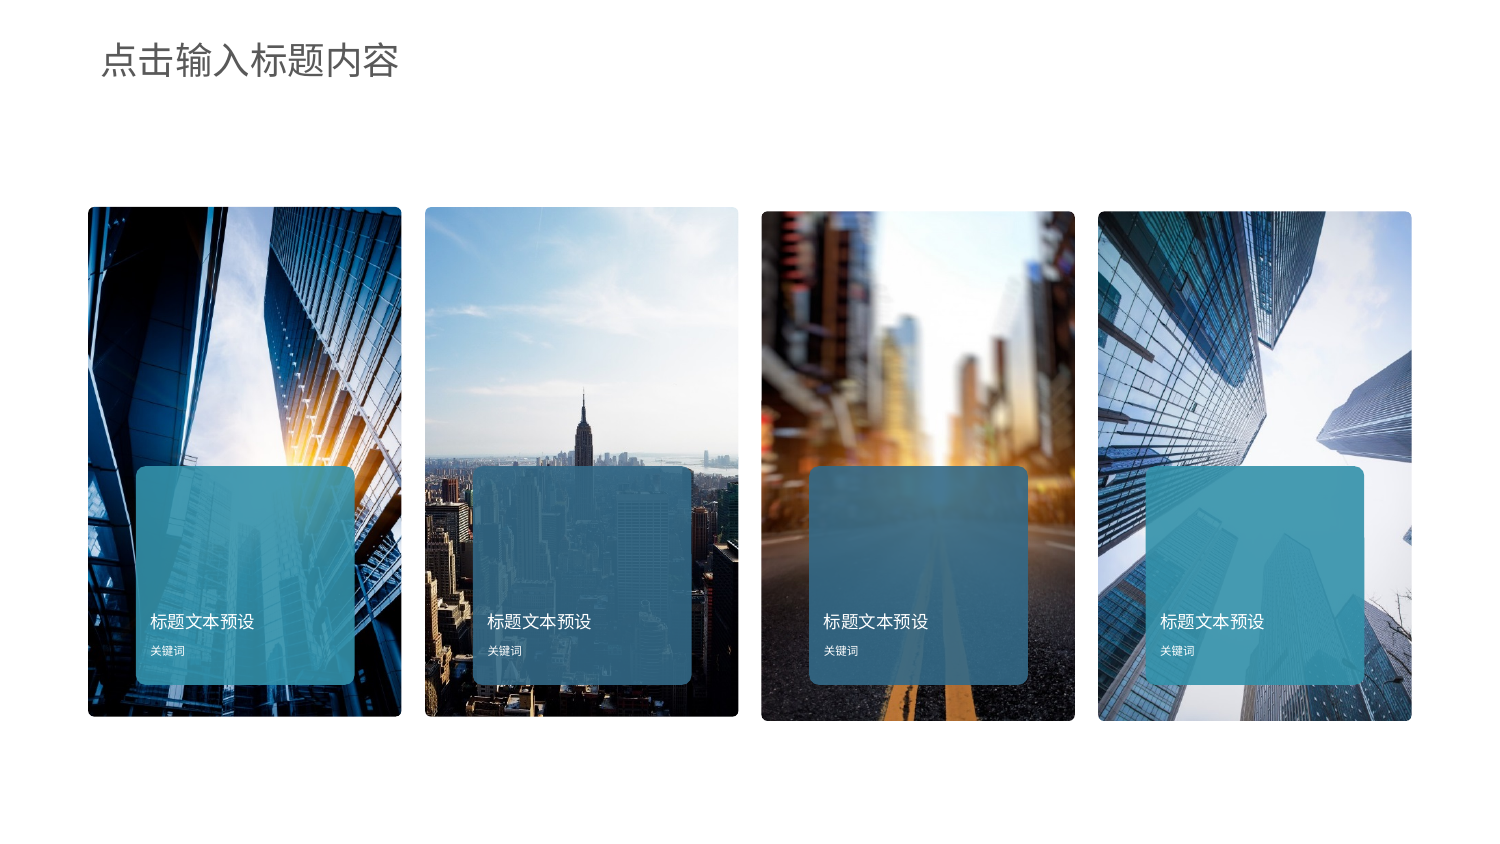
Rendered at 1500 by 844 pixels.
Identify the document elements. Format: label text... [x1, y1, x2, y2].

text_box [759, 209, 1077, 724]
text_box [1145, 465, 1365, 686]
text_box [135, 465, 355, 686]
text_box 点击输入标题内容 [100, 28, 450, 91]
text_box [86, 204, 404, 719]
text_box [472, 465, 692, 686]
text_box [1096, 209, 1414, 724]
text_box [808, 465, 1029, 686]
text_box [422, 204, 741, 719]
